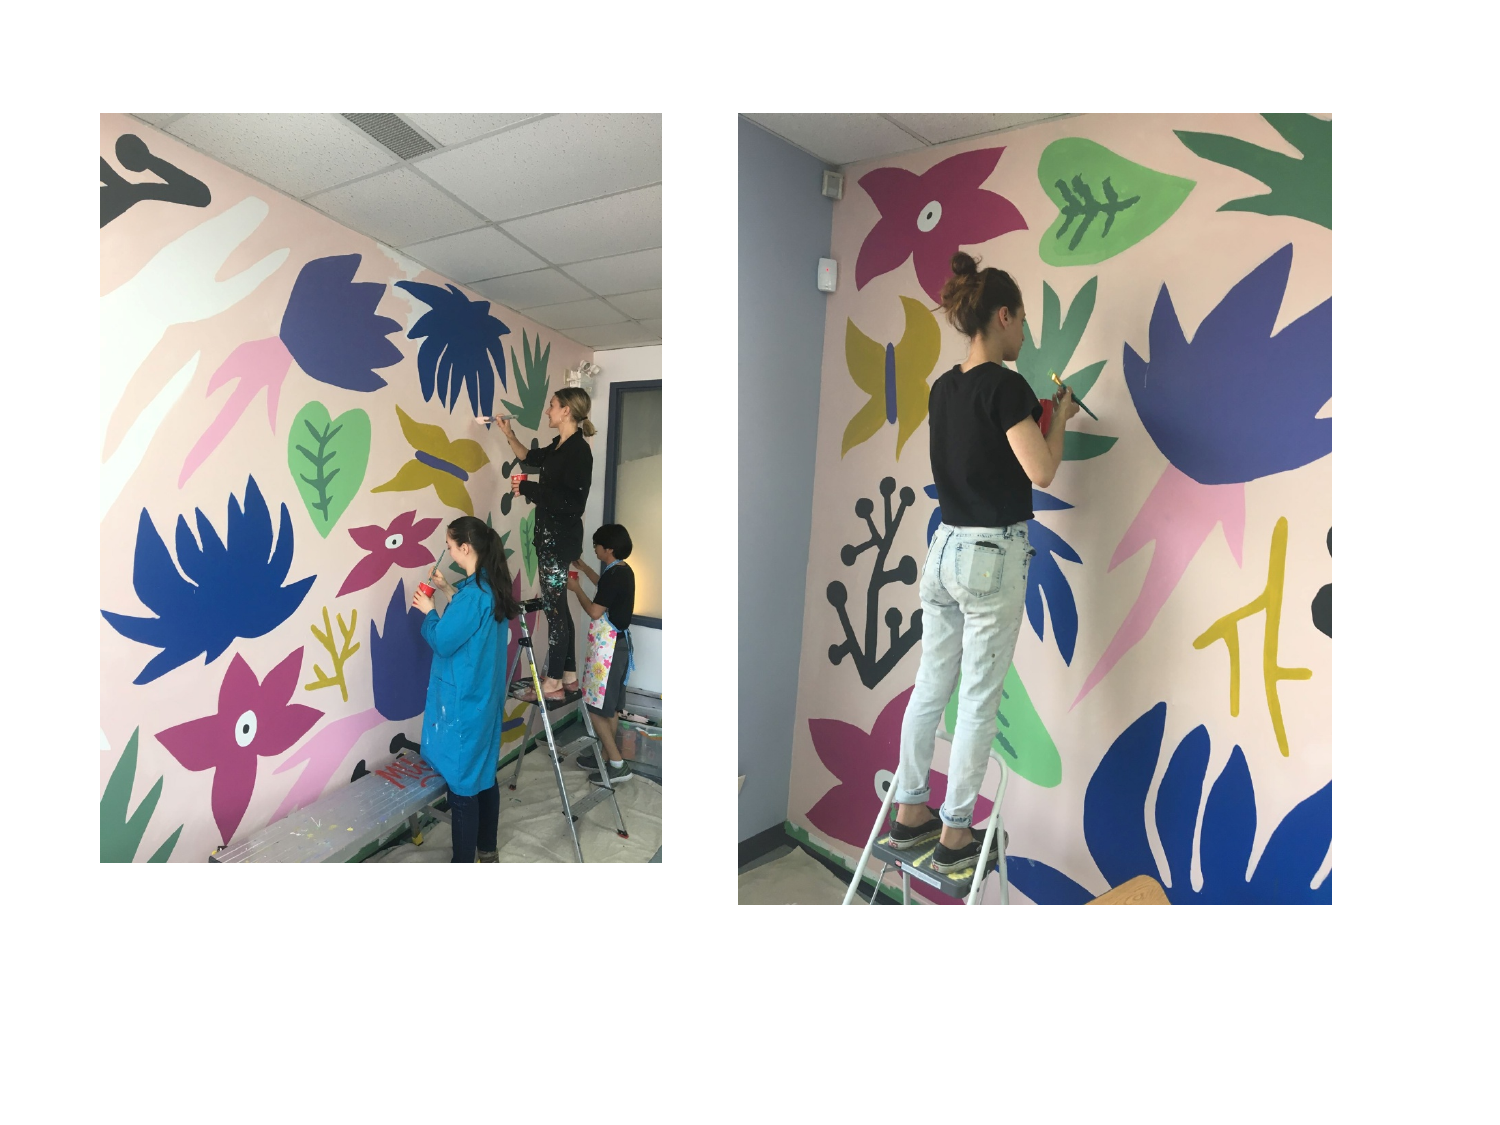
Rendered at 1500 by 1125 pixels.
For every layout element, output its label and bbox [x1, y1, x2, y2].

picture [100, 113, 662, 863]
picture [737, 113, 1332, 905]
